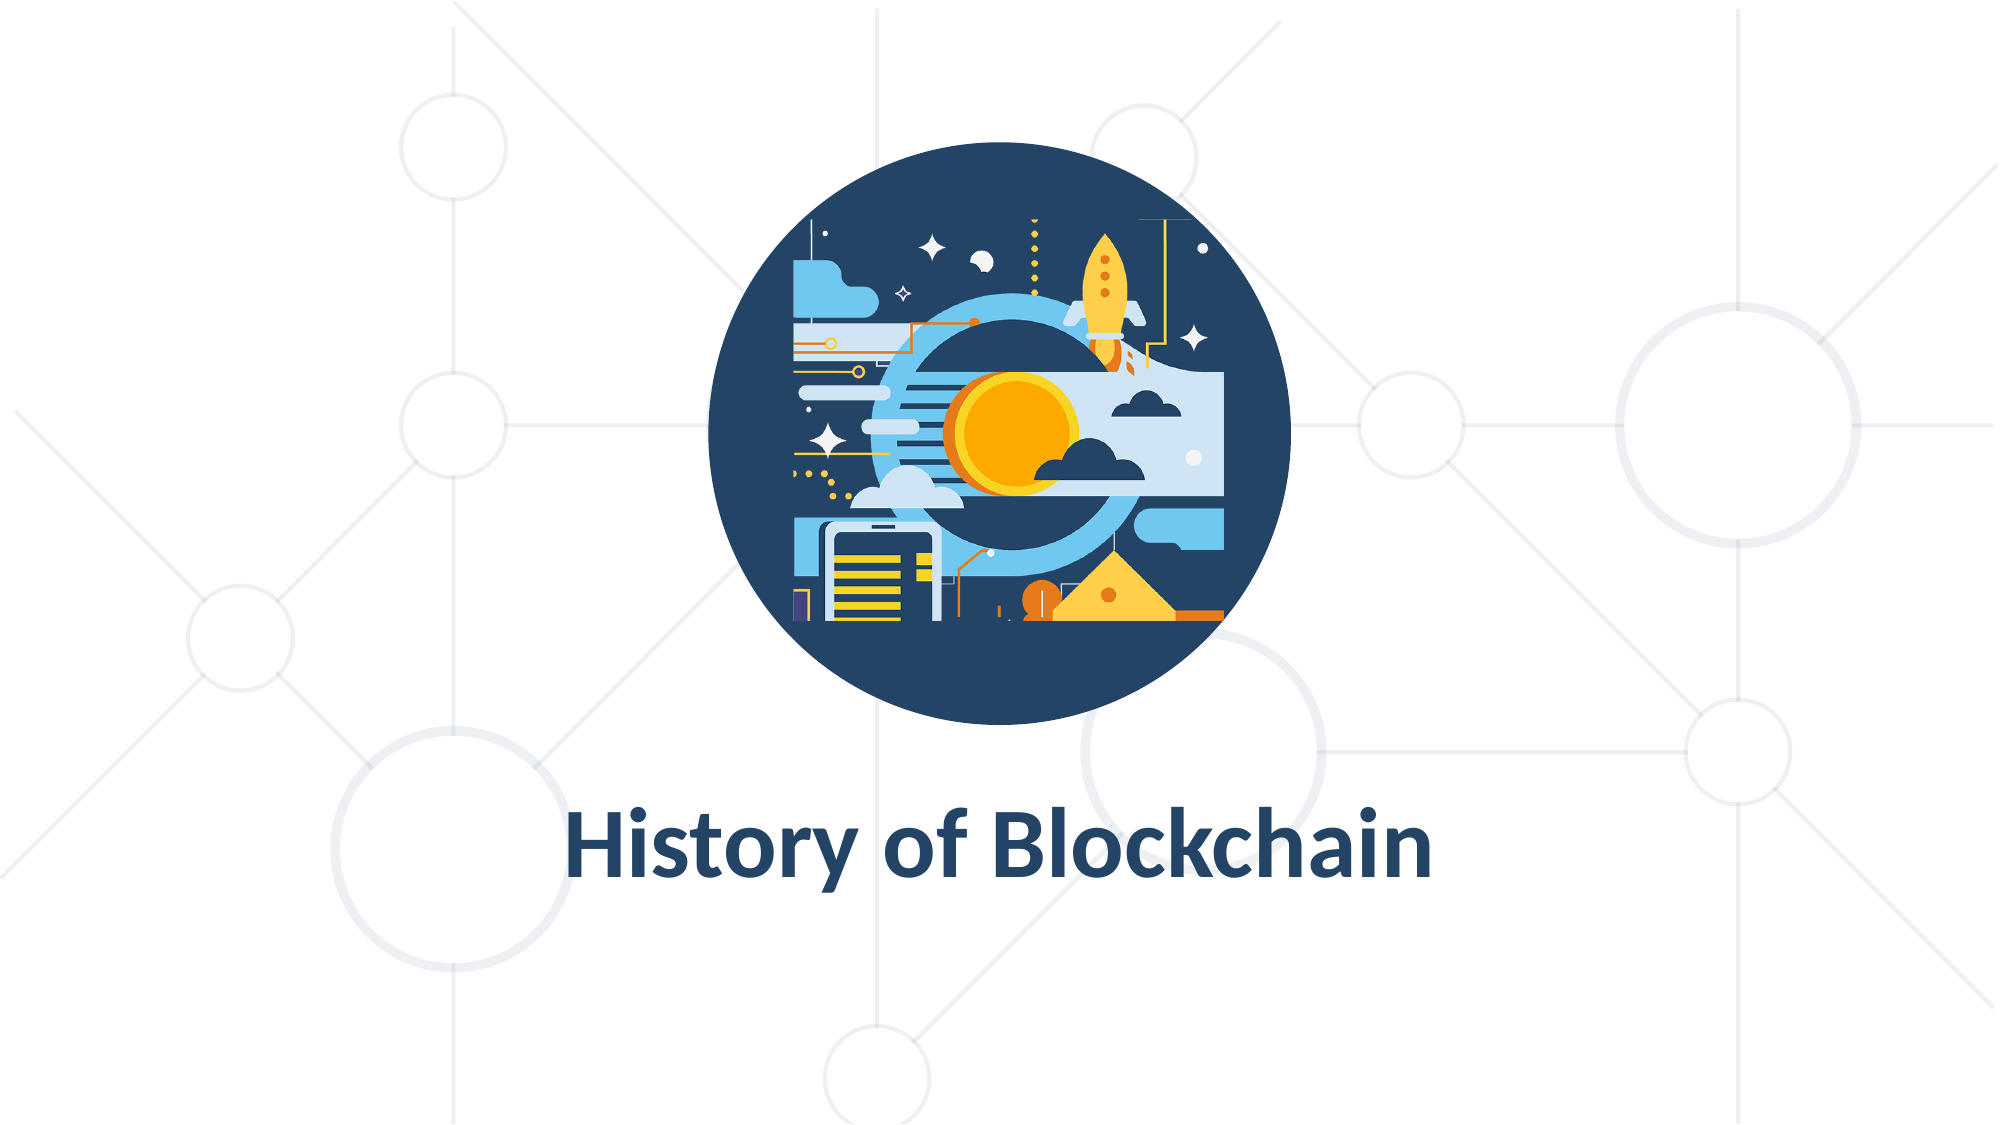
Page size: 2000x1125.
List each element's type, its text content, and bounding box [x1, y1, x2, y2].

list History of Blockchain [100, 771, 1899, 898]
picture [636, 48, 1381, 792]
